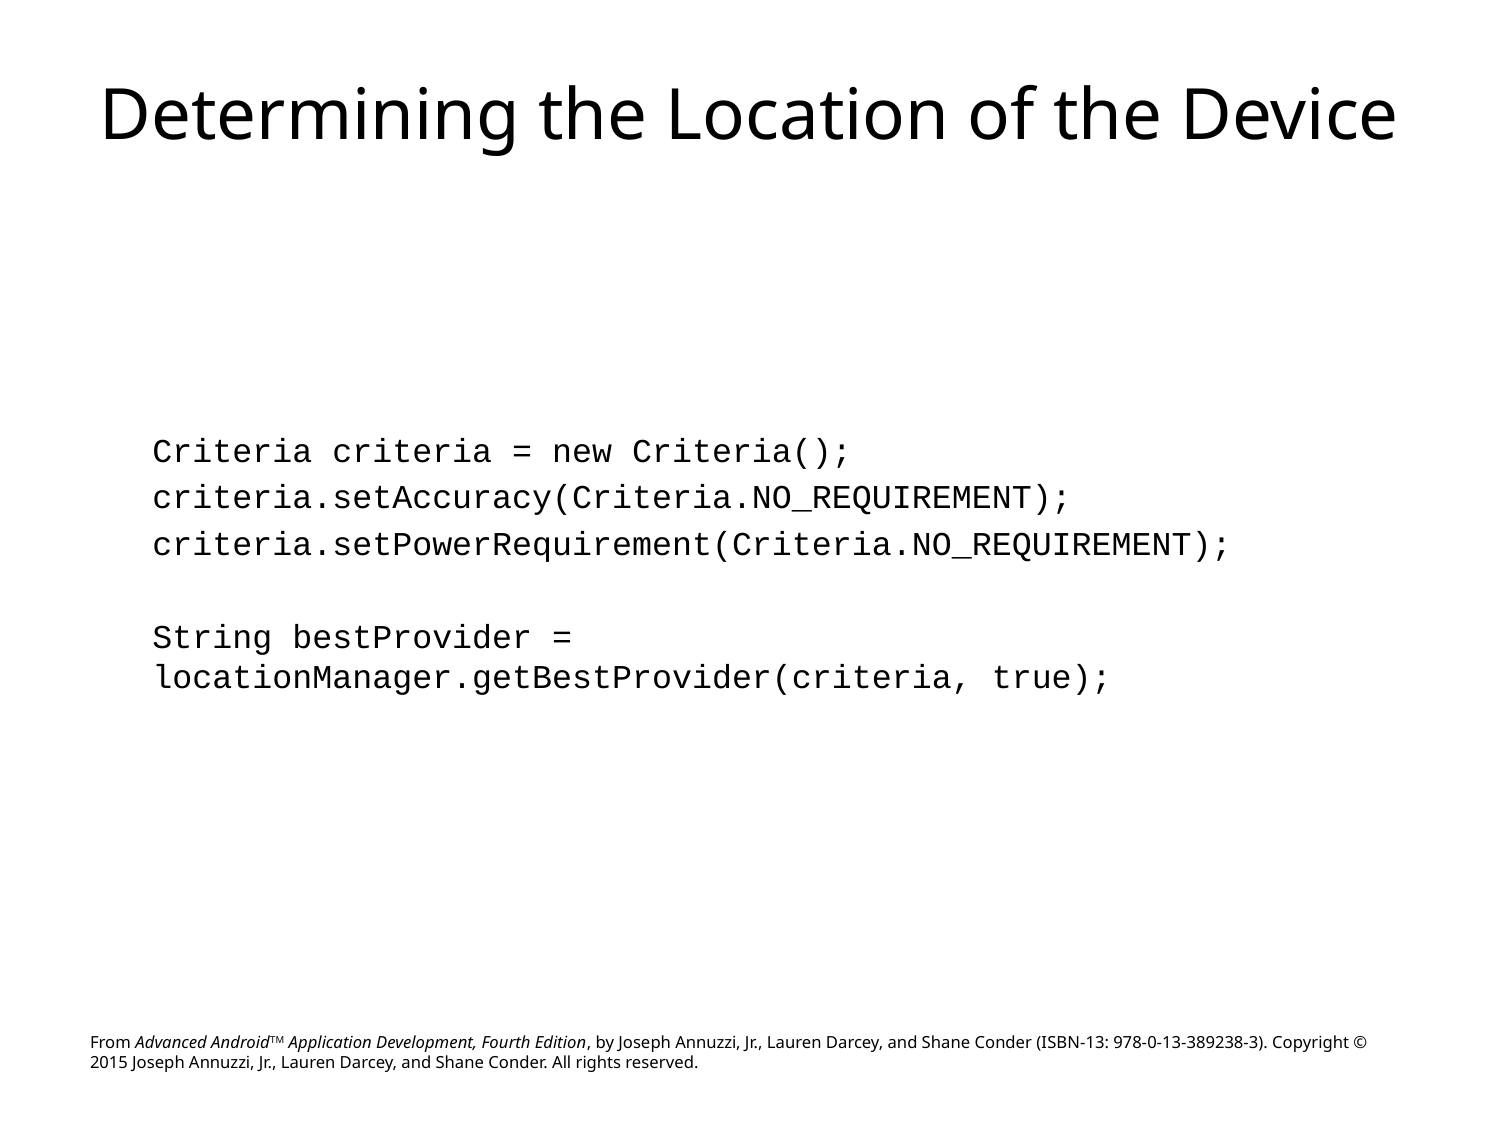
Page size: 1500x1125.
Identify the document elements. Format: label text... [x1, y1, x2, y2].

footer From Advanced AndroidTM Application Development, Fourth Edition, by Joseph Annuzzi, Jr., Lauren Darcey, and Shane Conder (ISBN-13: 978-0-13-389238-3). Copyright © 2015 Joseph Annuzzi, Jr., Lauren Darcey, and Shane Conder. All rights reserved. [74, 1024, 1426, 1103]
title Determining the Location of the Device [75, 45, 1425, 188]
list Criteria criteria = new Criteria(); criteria.setAccuracy(Criteria.NO_REQUIREMENT); criteria.setPowerRequirement(Criteria.NO_REQUIREMENT); String bestProvider = locationManager.getBestProvider(criteria, true); [75, 212, 1425, 1005]
